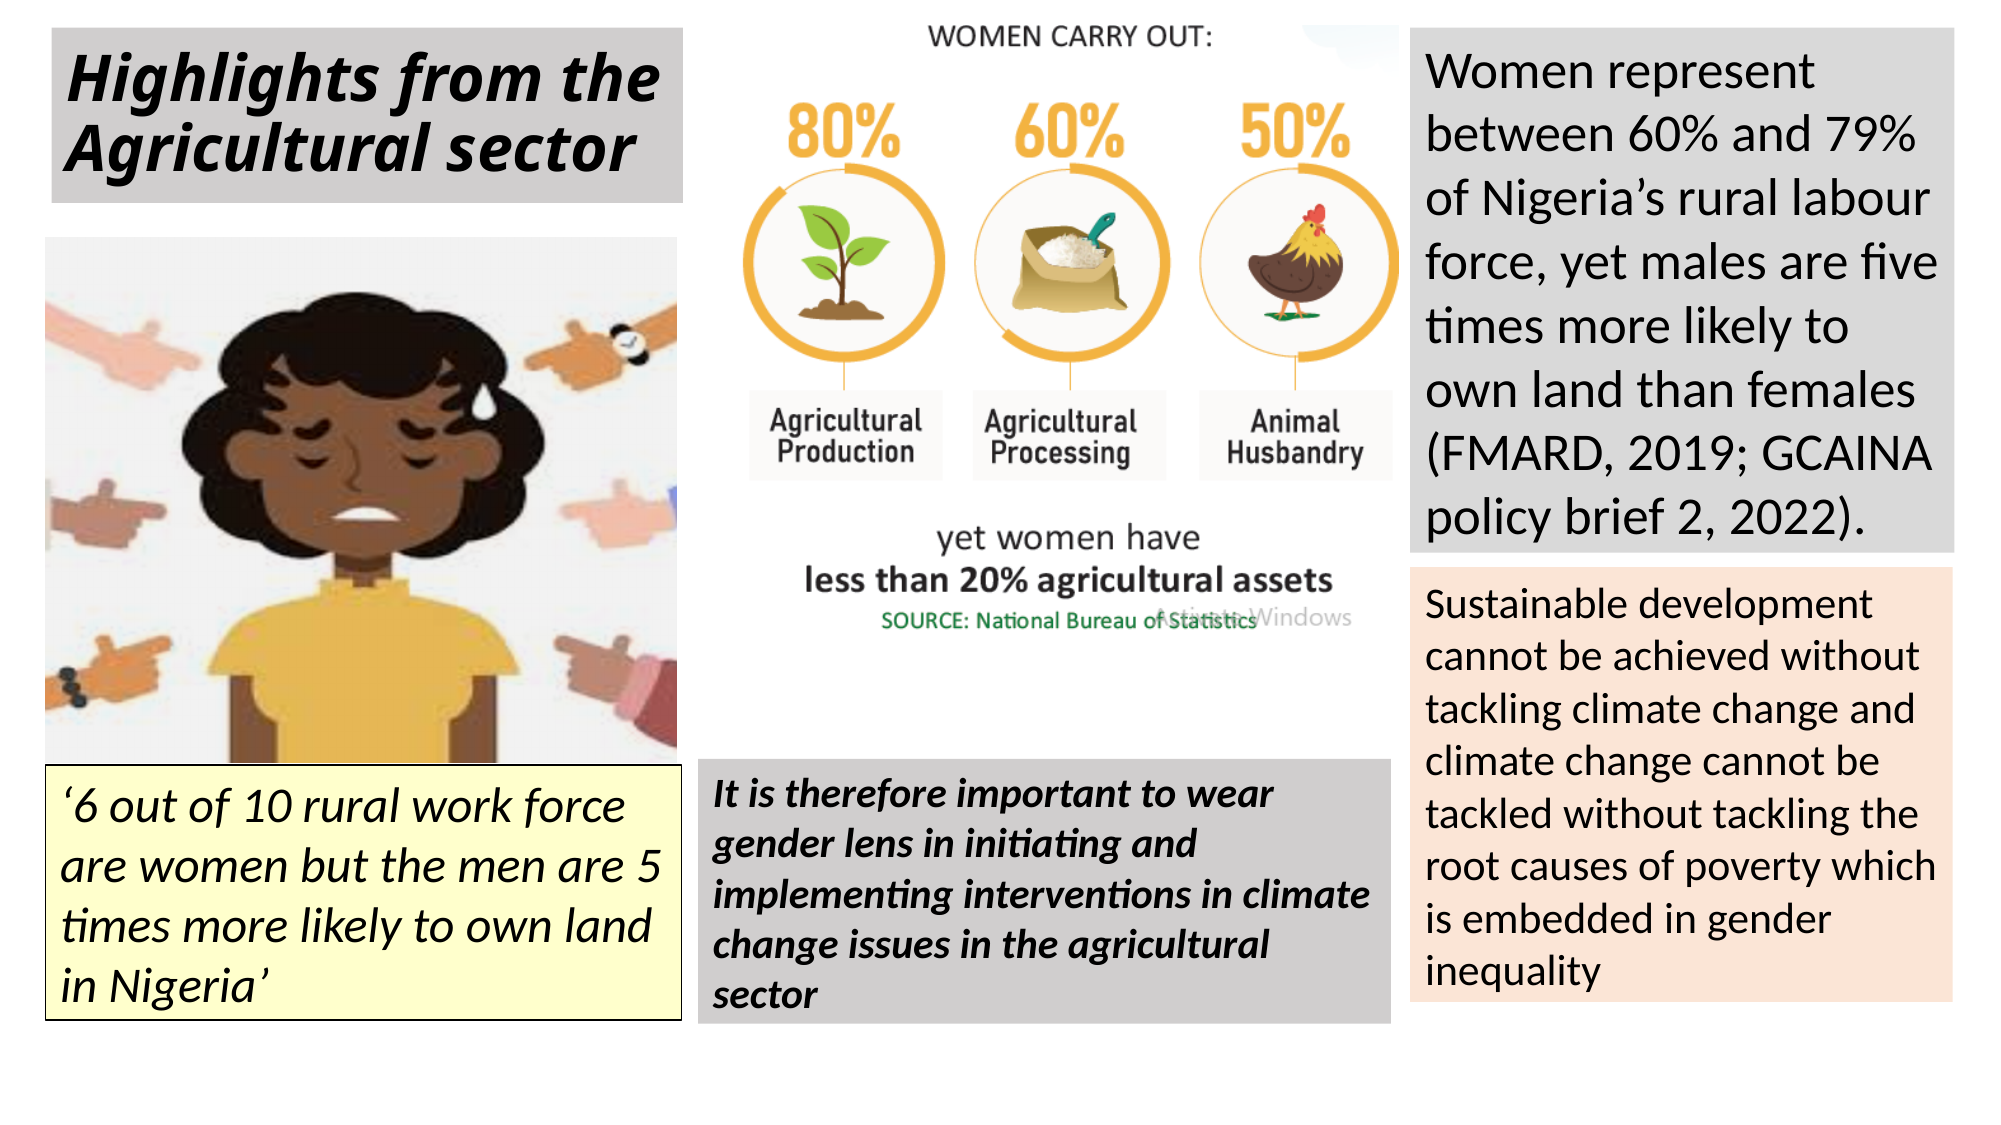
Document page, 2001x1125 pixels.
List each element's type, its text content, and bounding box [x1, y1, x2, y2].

text_box It is therefore important to wear gender lens in initiating and implementing interventions in climate change issues in the agricultural sector [698, 758, 1391, 1024]
title Highlights from the Agricultural sector [51, 27, 683, 203]
text_box Women represent between 60% and 79% of Nigeria’s rural labour force, yet males are five times more likely to own land than females (FMARD, 2019; GCAINA policy brief 2, 2022). [1410, 27, 1955, 553]
picture [45, 237, 677, 763]
text_box ‘6 out of 10 rural work force are women but the men are 5 times more likely to own land in Nigeria’ [45, 765, 682, 1021]
picture [705, 25, 1399, 638]
text_box Sustainable development cannot be achieved without tackling climate change and climate change cannot be tackled without tackling the root causes of poverty which is embedded in gender inequality [1410, 567, 1953, 1002]
